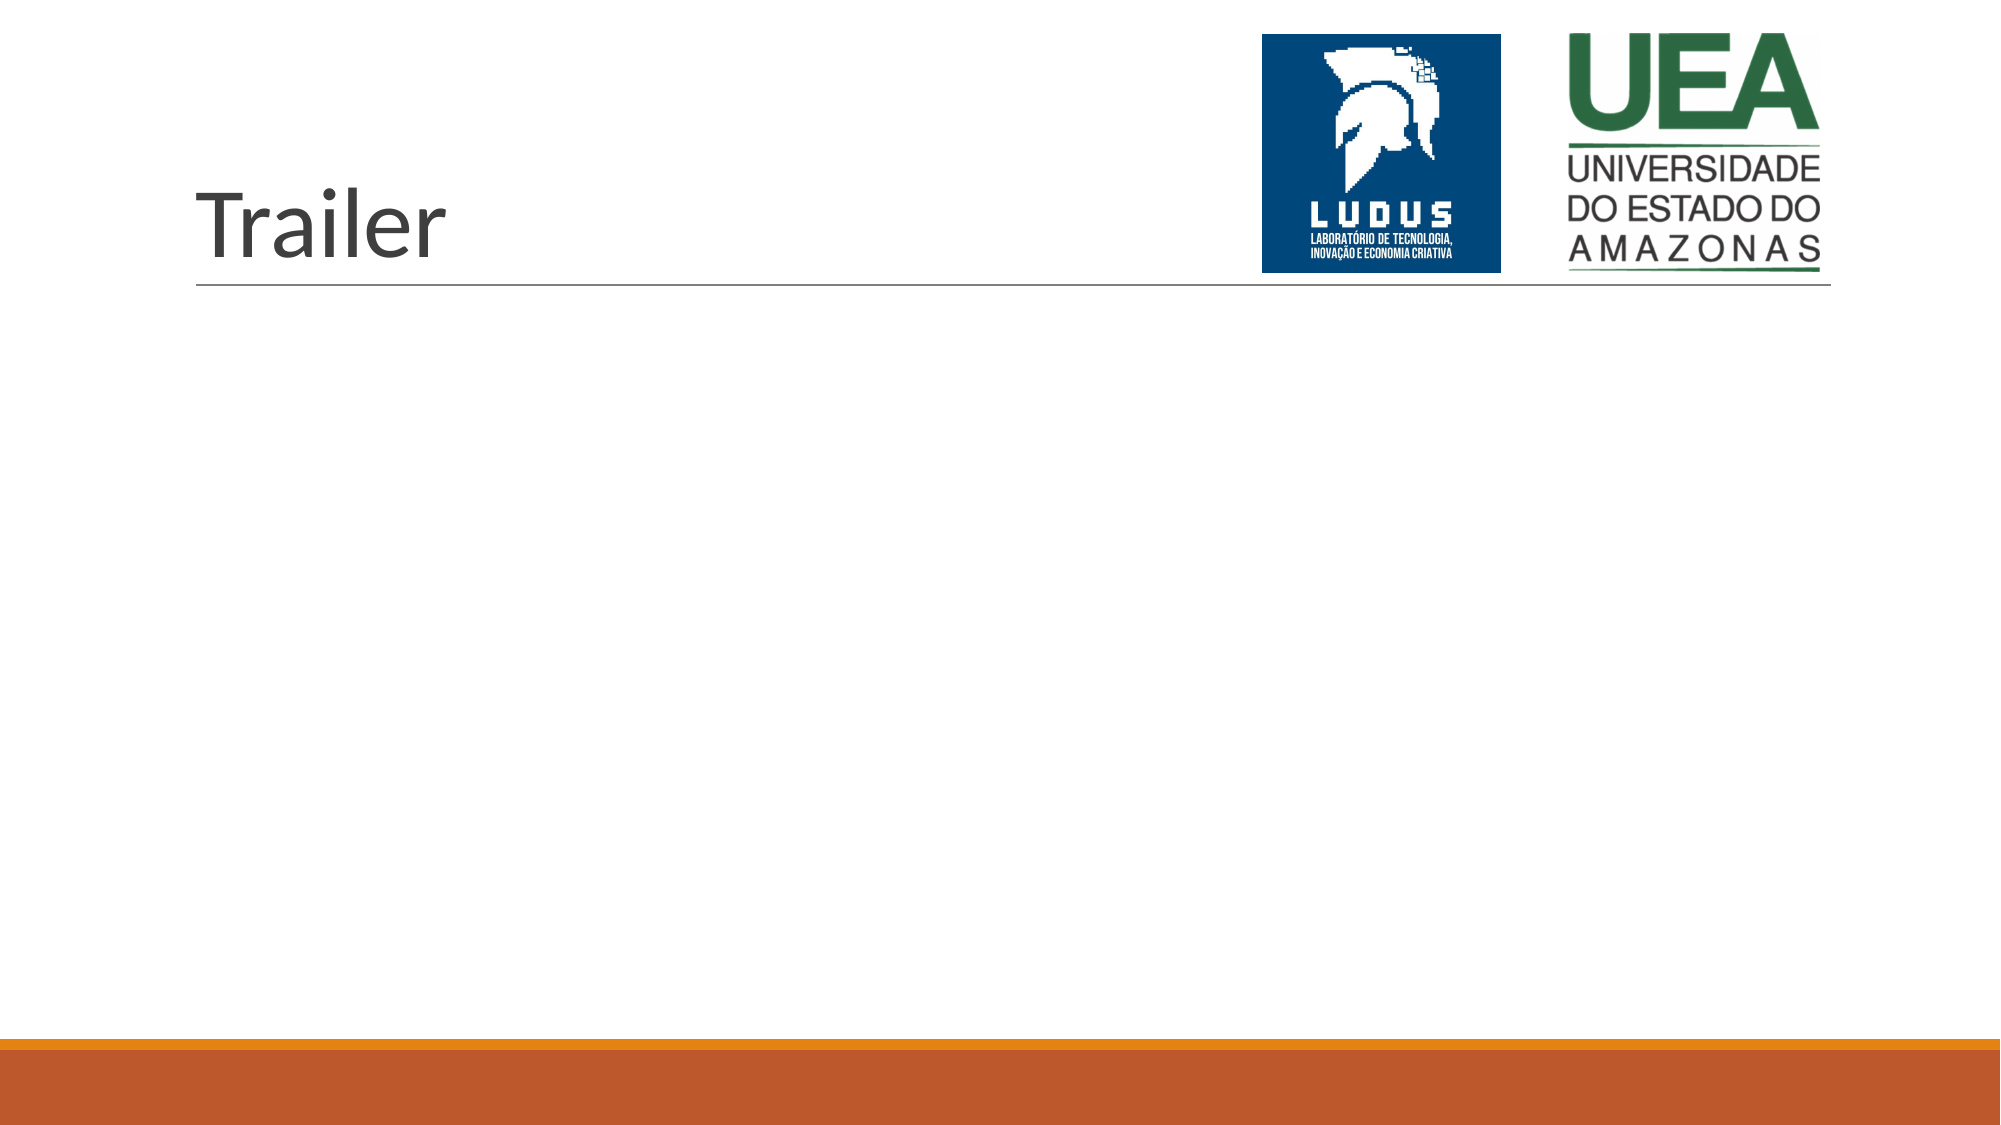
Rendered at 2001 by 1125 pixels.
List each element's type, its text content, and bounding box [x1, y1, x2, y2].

picture [1262, 34, 1501, 273]
title Trailer [180, 47, 1830, 285]
picture [1568, 32, 1821, 272]
